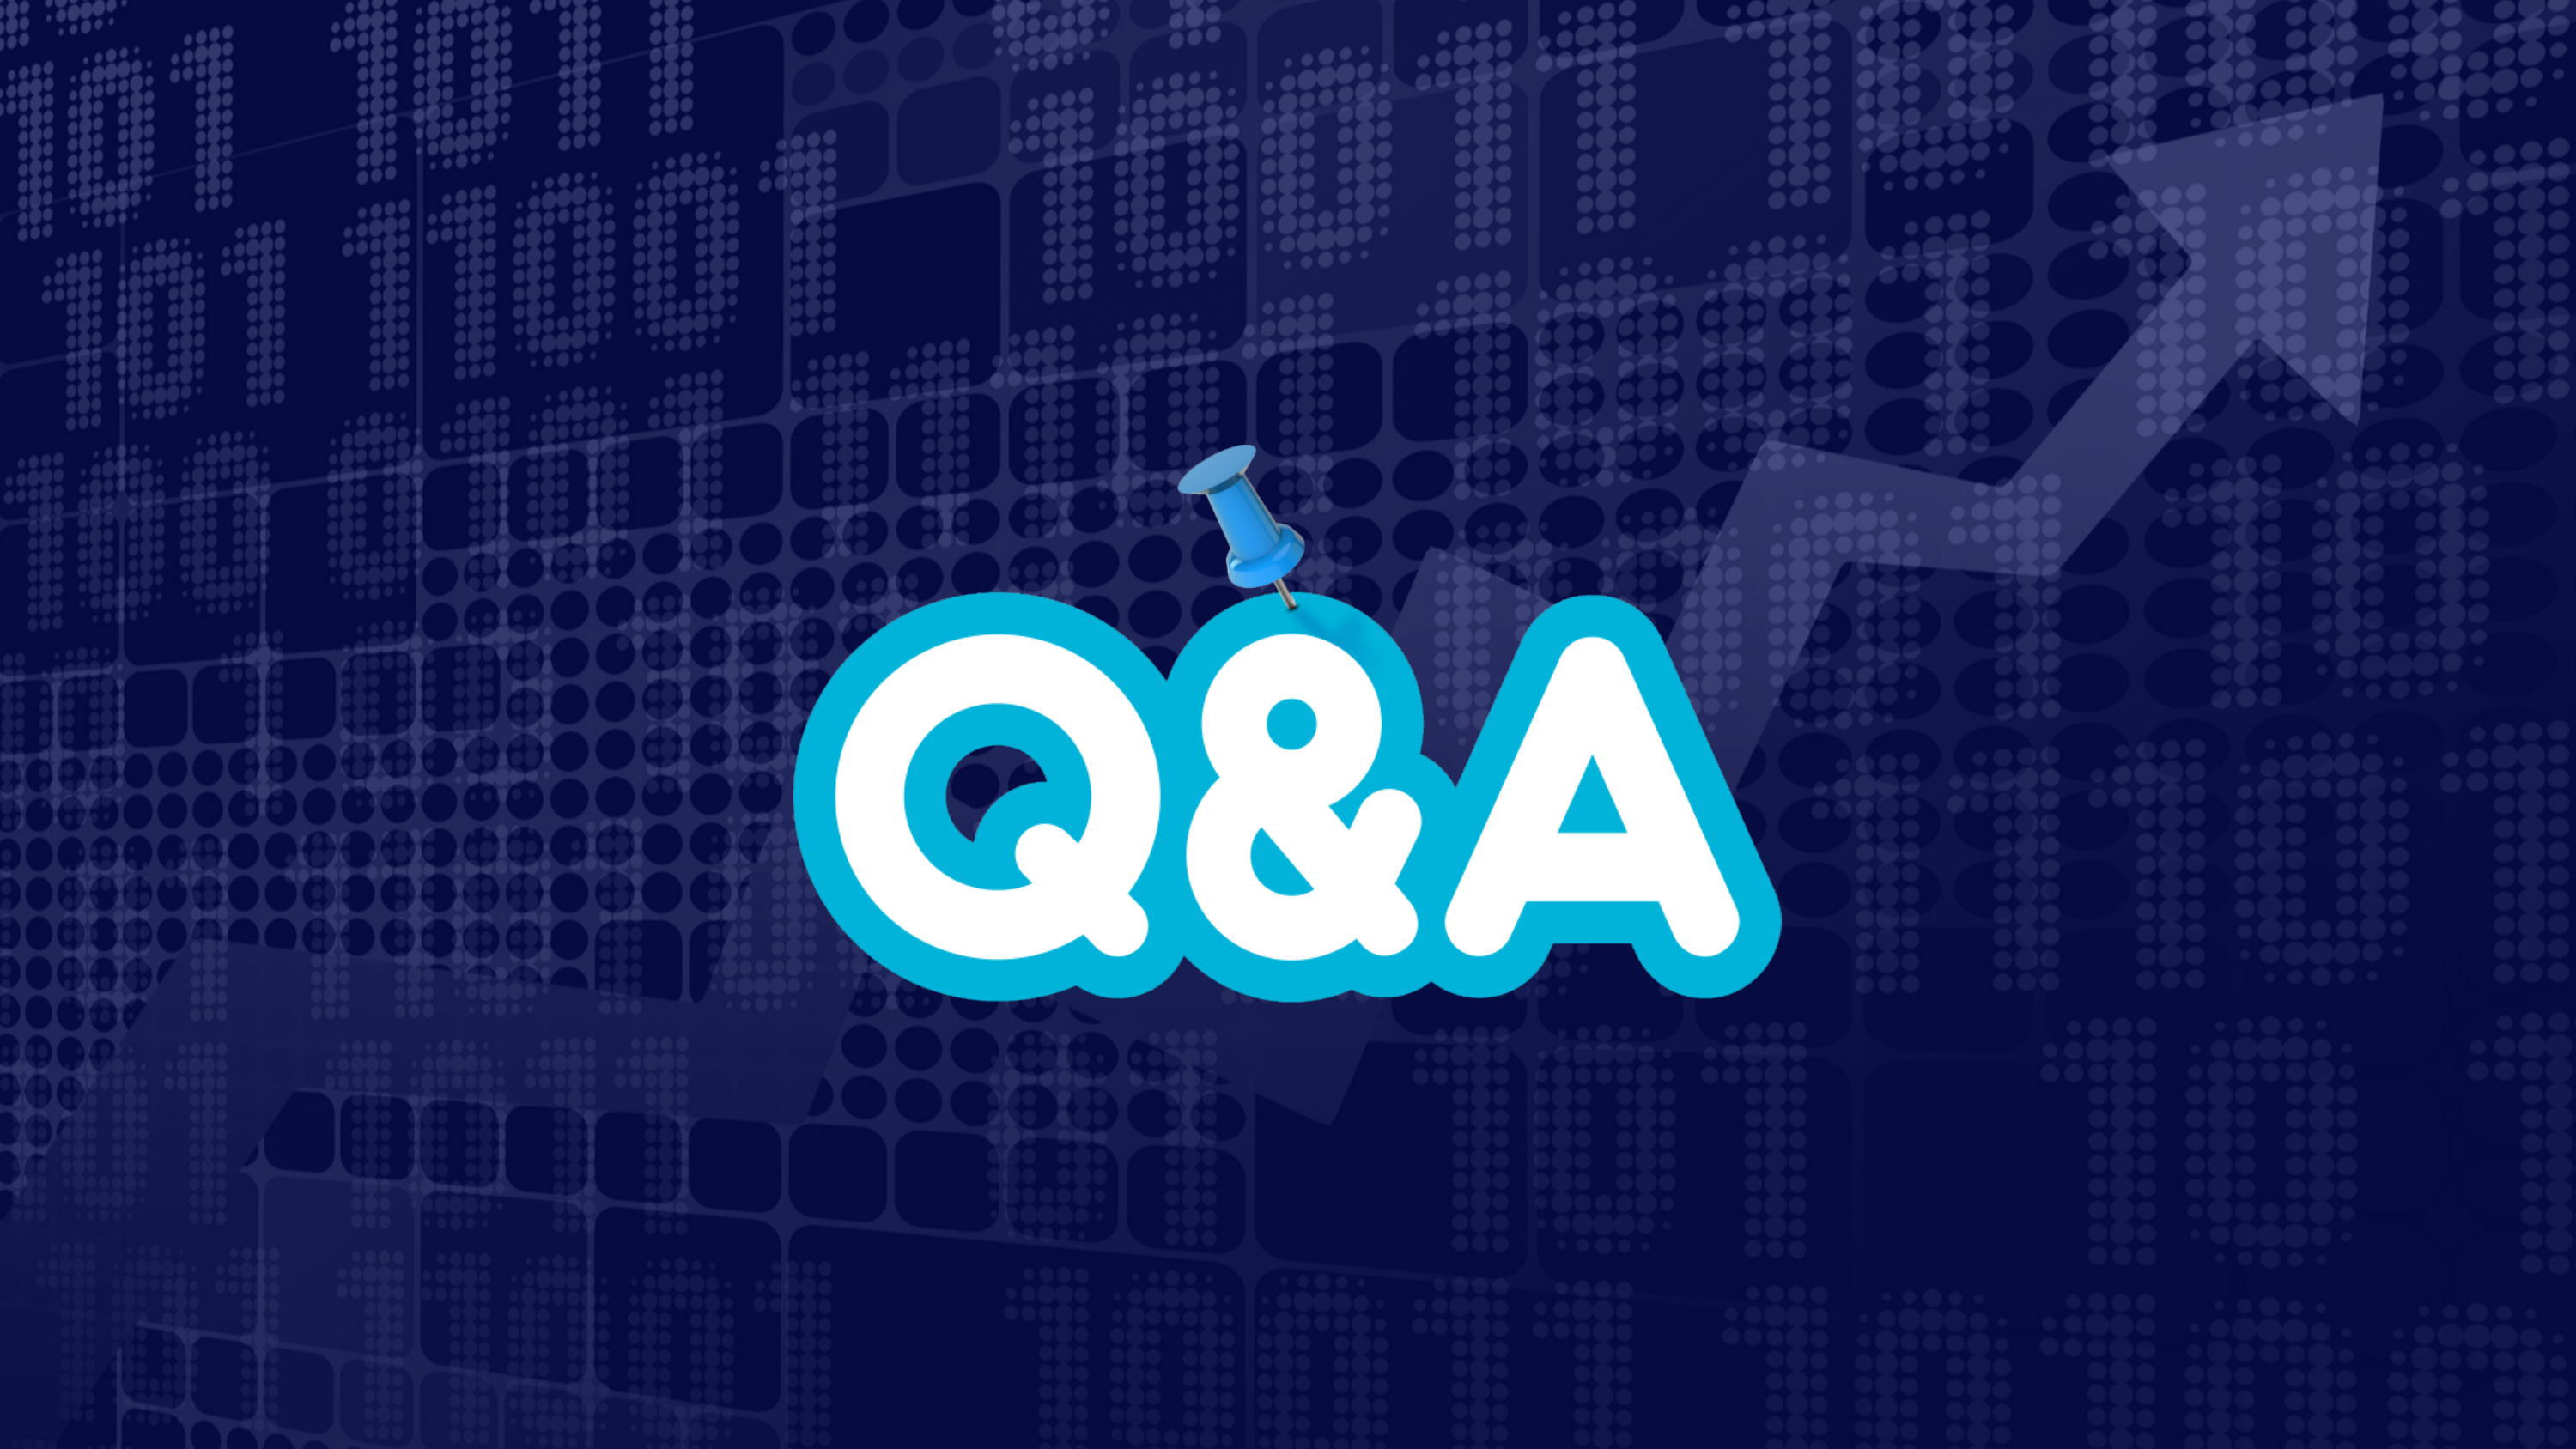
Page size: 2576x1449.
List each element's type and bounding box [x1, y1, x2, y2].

text_box [793, 445, 1783, 1003]
text_box [0, 0, 2576, 1449]
